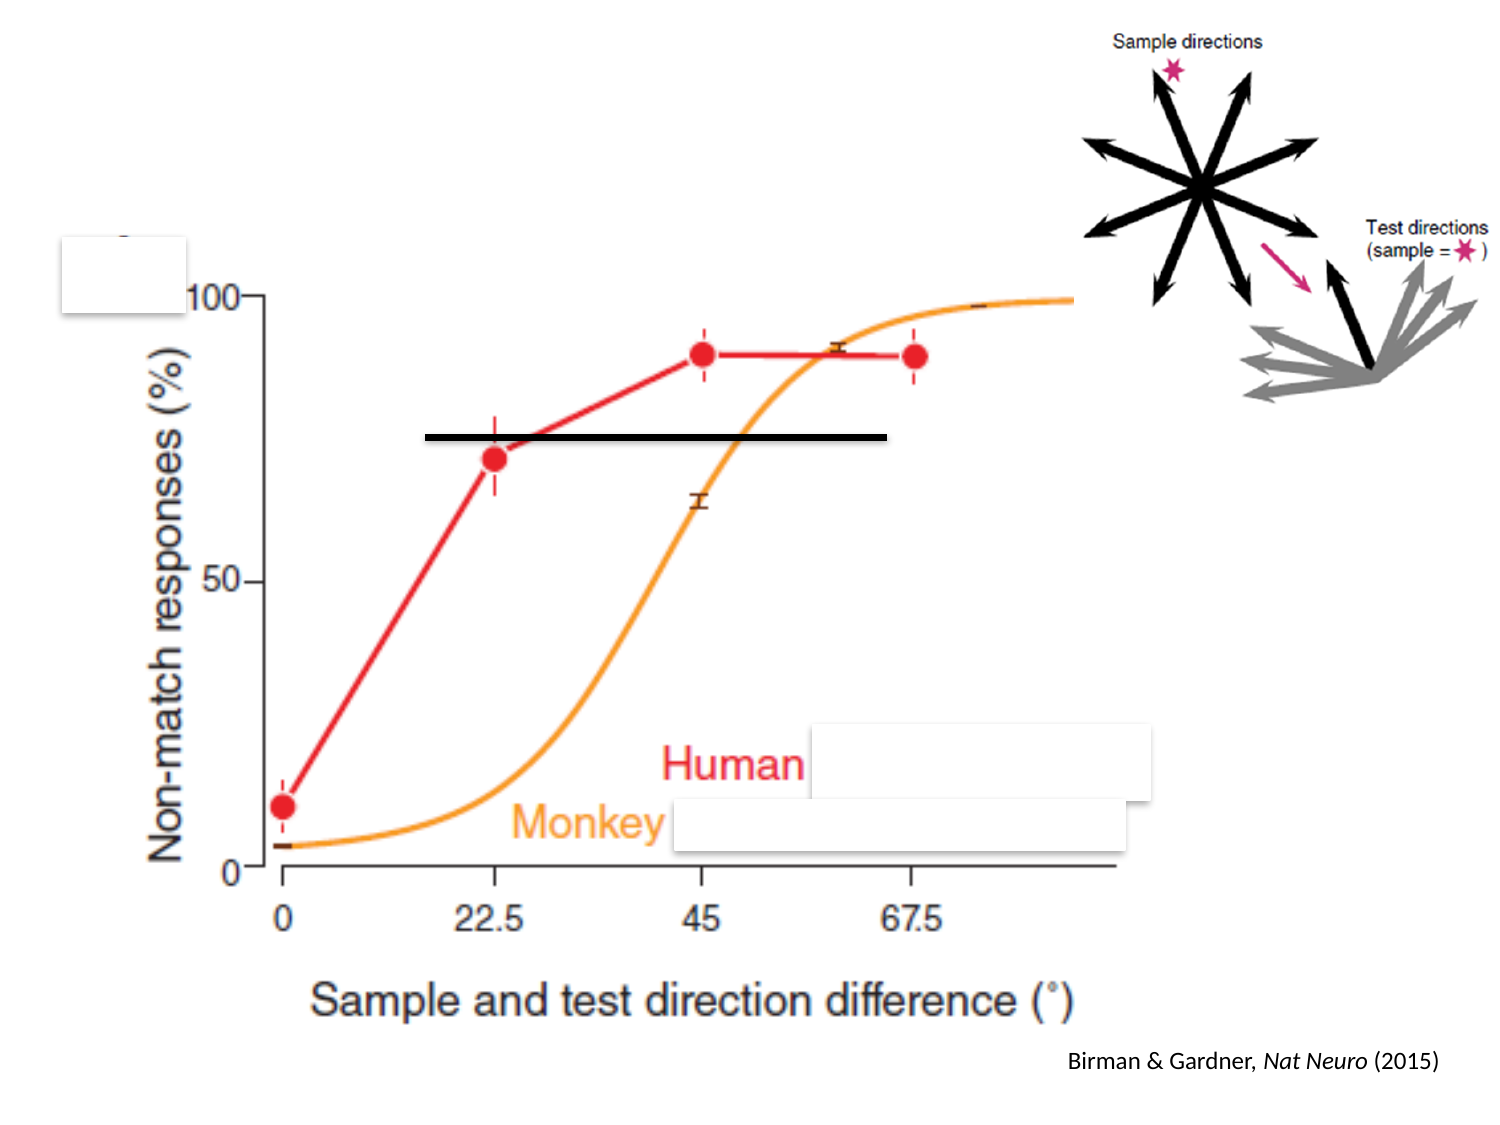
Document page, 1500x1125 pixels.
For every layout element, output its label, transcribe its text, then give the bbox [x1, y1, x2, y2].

picture [62, 24, 1495, 1091]
text_box Birman & Gardner, Nat Neuro (2015) [1255, 1037, 1455, 1083]
